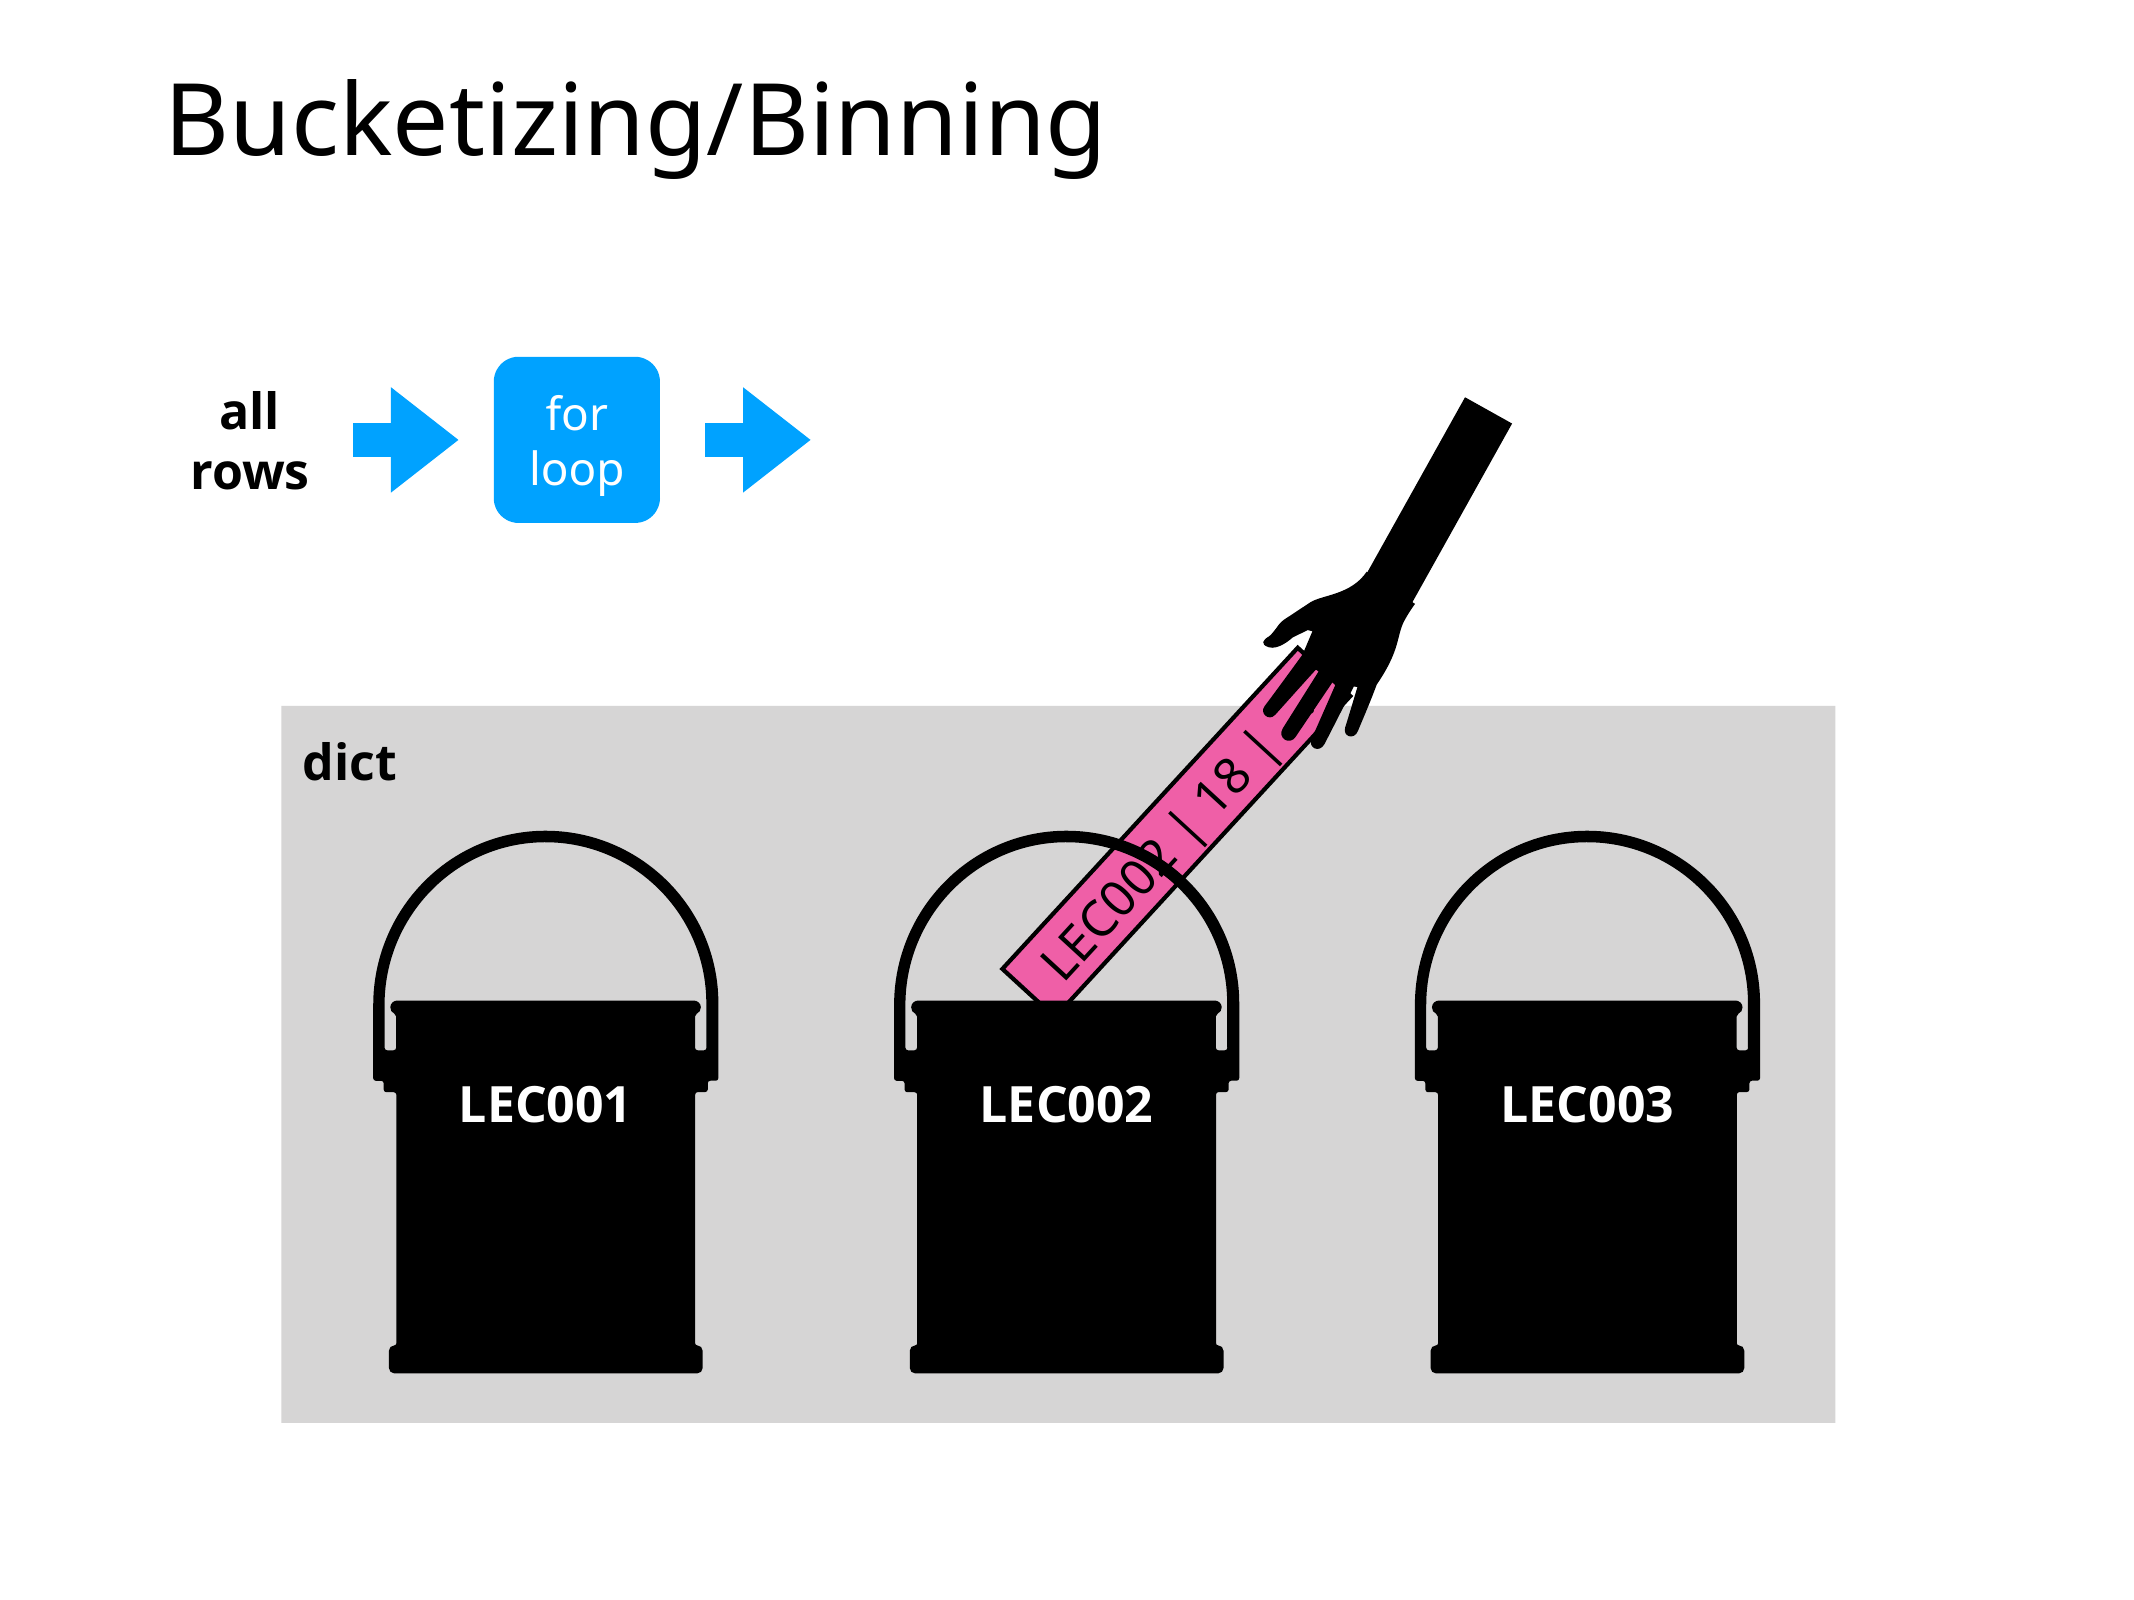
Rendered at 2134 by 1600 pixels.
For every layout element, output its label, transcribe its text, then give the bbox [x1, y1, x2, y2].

text_box dict [294, 722, 406, 799]
title Bucketizing/Binning [155, 41, 1978, 191]
text_box all rows [181, 371, 319, 509]
text_box for loop [493, 356, 661, 523]
text_box [705, 387, 811, 493]
text_box [353, 387, 459, 493]
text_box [1414, 830, 1761, 1374]
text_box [903, 636, 1651, 793]
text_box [893, 830, 1240, 1374]
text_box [372, 830, 719, 1374]
text_box [281, 705, 1836, 1423]
